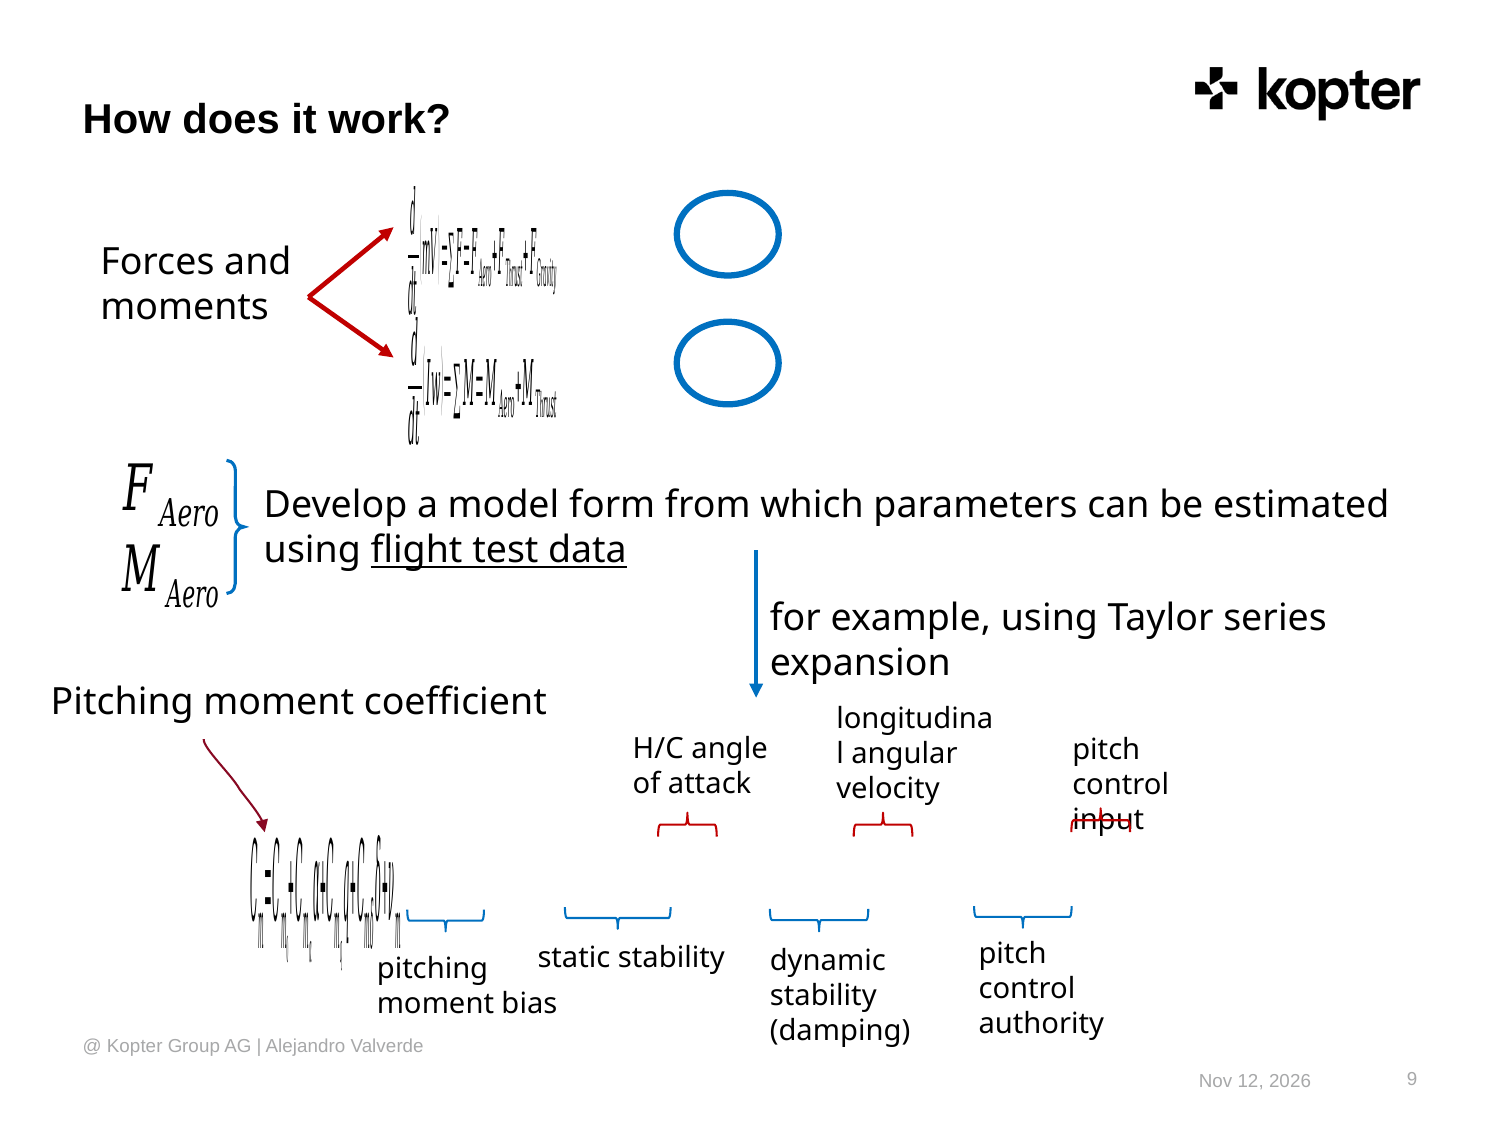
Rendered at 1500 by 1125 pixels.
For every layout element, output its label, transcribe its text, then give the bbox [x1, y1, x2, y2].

text_box [675, 320, 780, 406]
text_box [1070, 807, 1131, 833]
text_box Pitching moment coefficient [35, 669, 563, 729]
text_box static stability [537, 937, 804, 993]
slide_number 9 [1328, 1067, 1418, 1097]
text_box [853, 812, 913, 837]
text_box [973, 906, 1073, 929]
text_box pitching moment bias [376, 948, 560, 1004]
text_box [769, 908, 869, 932]
text_box H/C angle of attack [632, 729, 779, 799]
text_box pitch control authority [978, 934, 1147, 990]
title How does it work? [82, 64, 1153, 142]
text_box [564, 907, 672, 930]
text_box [308, 297, 394, 358]
text_box pitch control input [1072, 730, 1234, 800]
slide_number 25-Feb-18 [1181, 1069, 1329, 1099]
text_box [226, 459, 246, 595]
text_box [406, 909, 485, 932]
picture [1194, 66, 1421, 121]
text_box for example, using Taylor series expansion [769, 592, 1440, 649]
text_box dynamic stability (damping) [769, 941, 938, 996]
text_box longitudinal angular velocity [836, 699, 998, 769]
text_box [657, 812, 718, 837]
text_box Forces and moments [100, 236, 308, 358]
text_box [675, 191, 780, 277]
list @ Kopter Group AG | Alejandro Valverde [82, 1033, 703, 1063]
text_box Develop a model form from which parameters can be estimated using flight test data [263, 480, 1409, 529]
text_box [308, 227, 394, 297]
text_box [202, 739, 268, 833]
